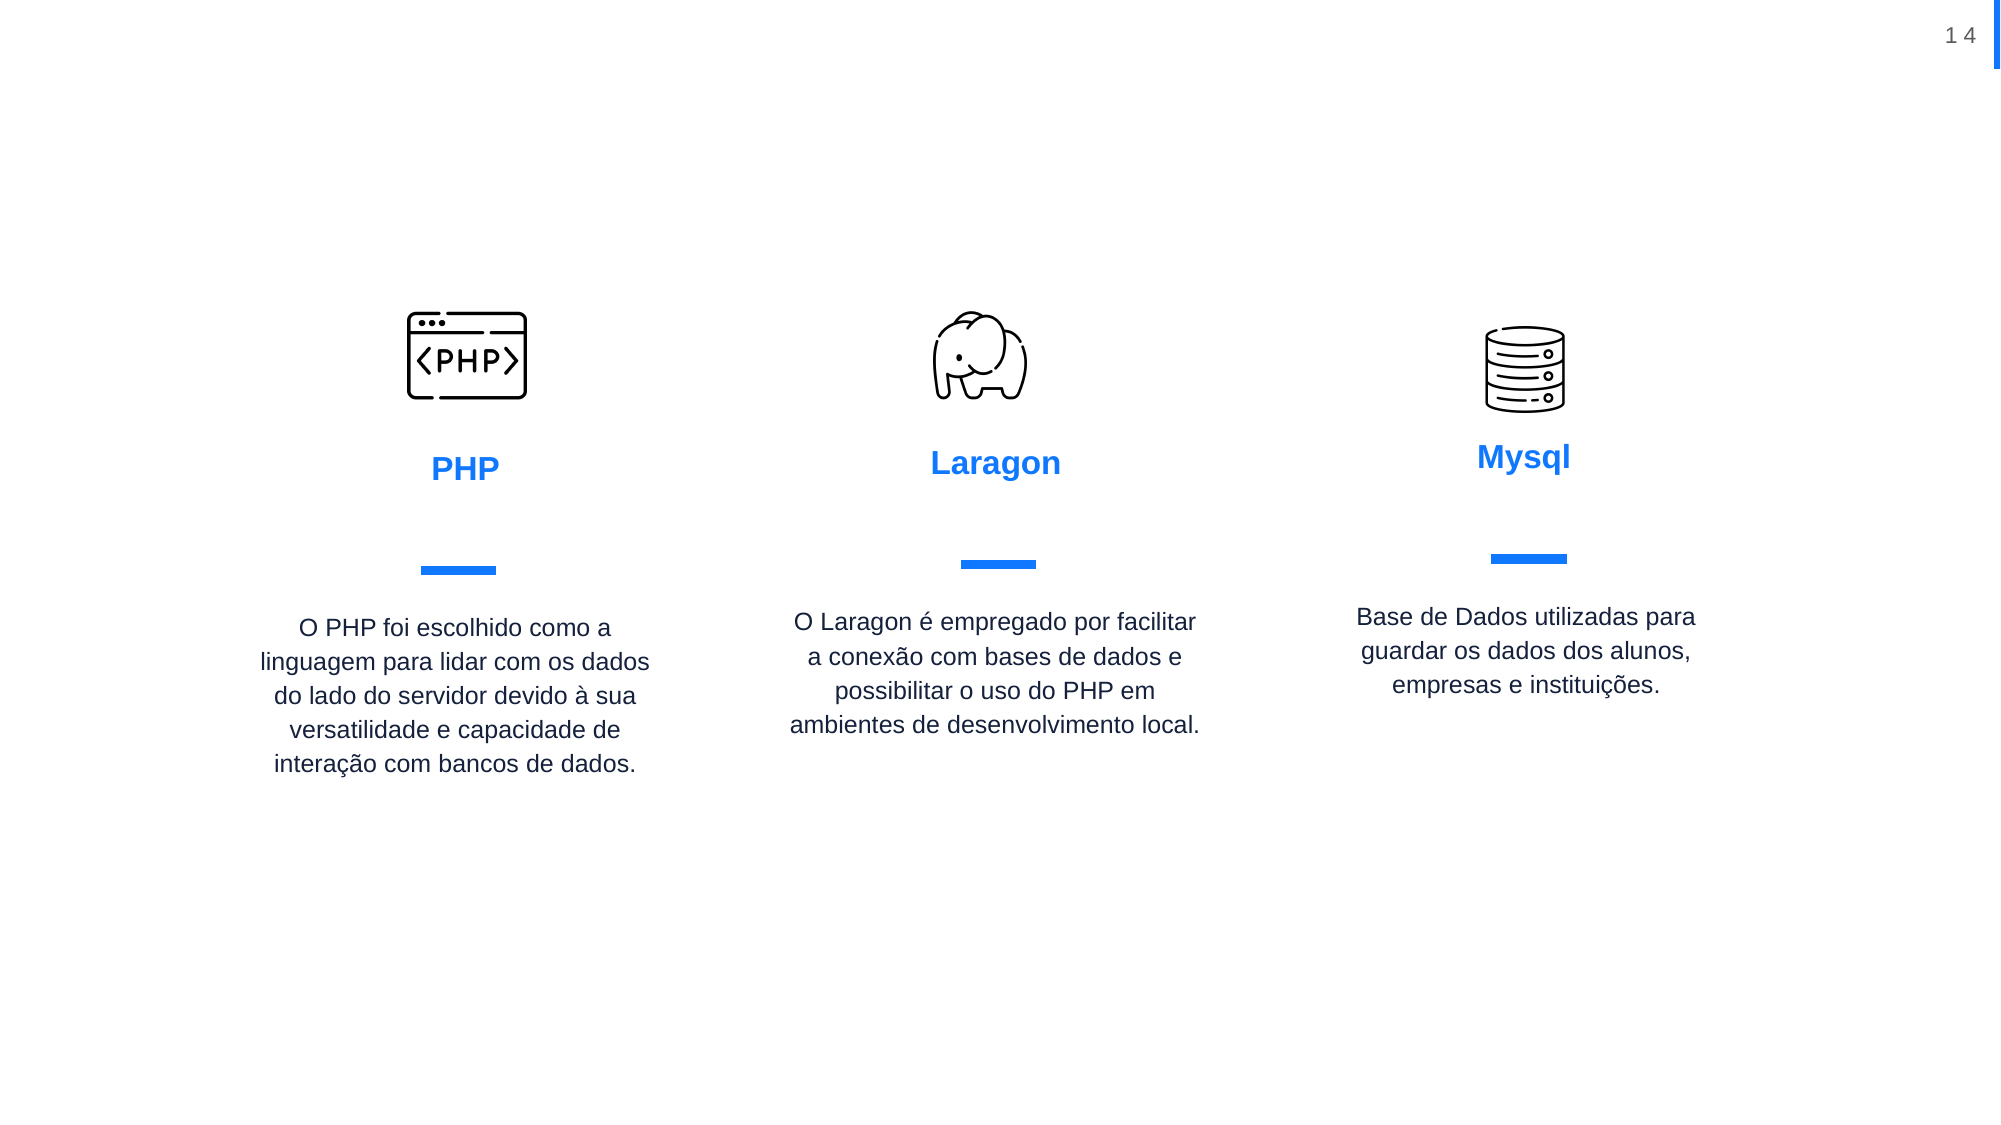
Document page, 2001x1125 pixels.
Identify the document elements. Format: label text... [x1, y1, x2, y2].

picture [407, 298, 527, 413]
picture [1482, 326, 1568, 413]
text_box Base de Dados utilizadas para guardar os dados dos alunos, empresas e instituições. [1302, 588, 1751, 707]
text_box O PHP foi escolhido como a linguagem para lidar com os dados do lado do servidor devido à sua versatilidade e capacidade de interação com bancos de dados. [231, 599, 680, 786]
picture [933, 307, 1027, 403]
text_box PHP [280, 439, 651, 495]
text_box Laragon [811, 433, 1182, 489]
text_box Mysql [1339, 428, 1710, 484]
text_box O Laragon é empregado por facilitar a conexão com bases de dados e possibilitar o uso do PHP em ambientes de desenvolvimento local. [771, 594, 1220, 746]
